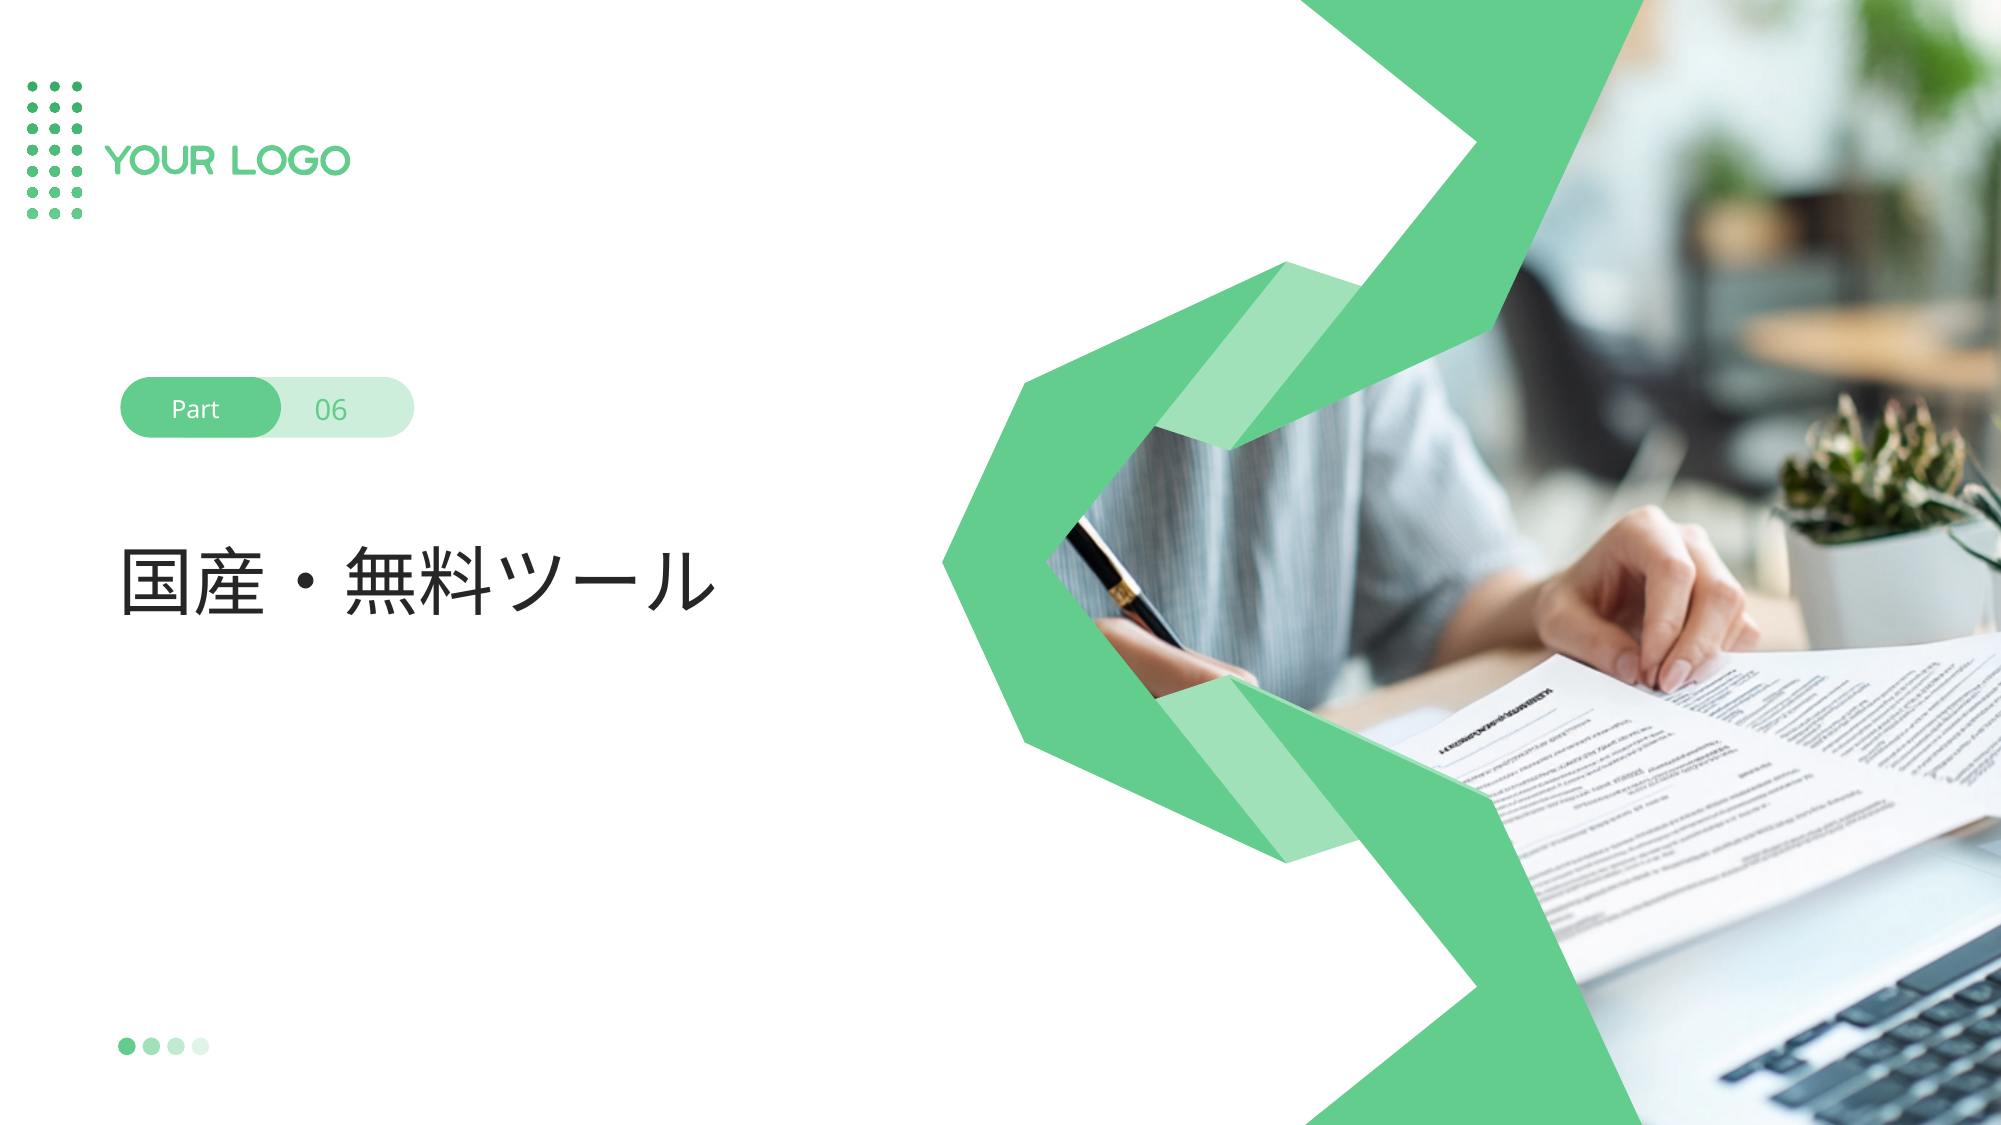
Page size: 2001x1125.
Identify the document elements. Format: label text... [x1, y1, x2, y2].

text_box [71, 123, 83, 134]
text_box [27, 208, 38, 219]
text_box [71, 144, 83, 156]
text_box [27, 166, 38, 177]
text_box [27, 187, 38, 198]
text_box 国産・無料ツール [103, 499, 925, 973]
text_box [167, 1037, 185, 1056]
text_box [71, 102, 83, 113]
text_box [120, 387, 128, 428]
text_box [399, 381, 415, 434]
text_box [161, 145, 189, 175]
text_box 06 [264, 324, 399, 491]
text_box [27, 123, 38, 134]
text_box [942, 423, 1006, 702]
text_box [49, 187, 60, 198]
text_box [190, 145, 215, 175]
text_box [191, 1037, 210, 1056]
text_box [49, 166, 60, 177]
text_box [104, 145, 132, 175]
picture [1006, 0, 2001, 1125]
text_box [27, 102, 38, 113]
text_box [49, 144, 60, 156]
text_box [288, 145, 319, 175]
text_box [232, 145, 256, 175]
text_box [71, 81, 83, 92]
text_box [49, 123, 60, 134]
text_box [256, 145, 287, 175]
text_box [129, 145, 160, 176]
text_box [49, 81, 60, 92]
text_box [49, 102, 60, 113]
text_box [71, 187, 83, 198]
text_box [49, 208, 60, 219]
text_box Part [128, 332, 263, 483]
text_box [71, 208, 83, 219]
text_box [71, 166, 83, 177]
text_box [320, 145, 351, 176]
text_box [142, 1037, 161, 1056]
text_box [27, 144, 38, 156]
text_box [117, 1037, 136, 1056]
text_box [27, 81, 38, 92]
